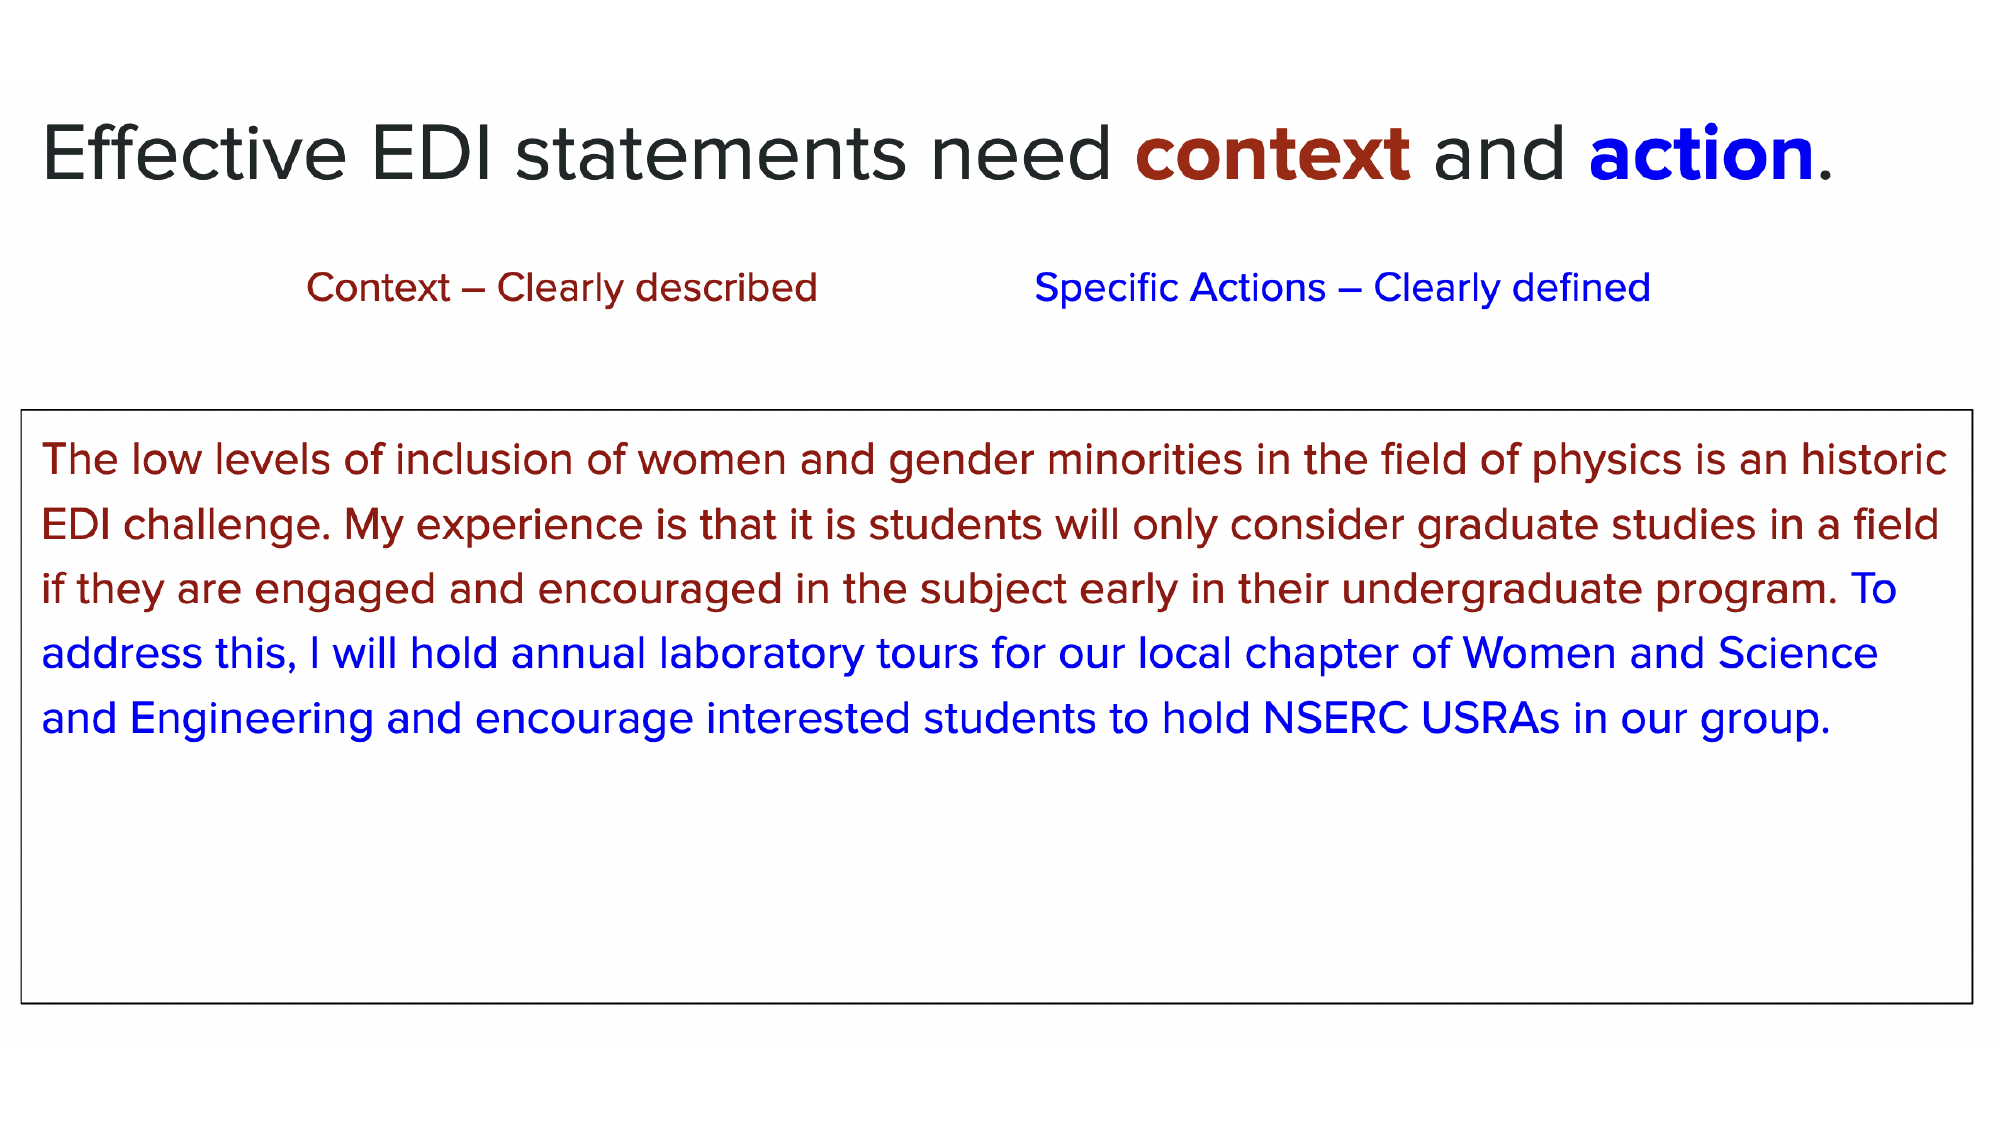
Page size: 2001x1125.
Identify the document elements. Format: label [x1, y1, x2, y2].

picture [0, 82, 2000, 1043]
